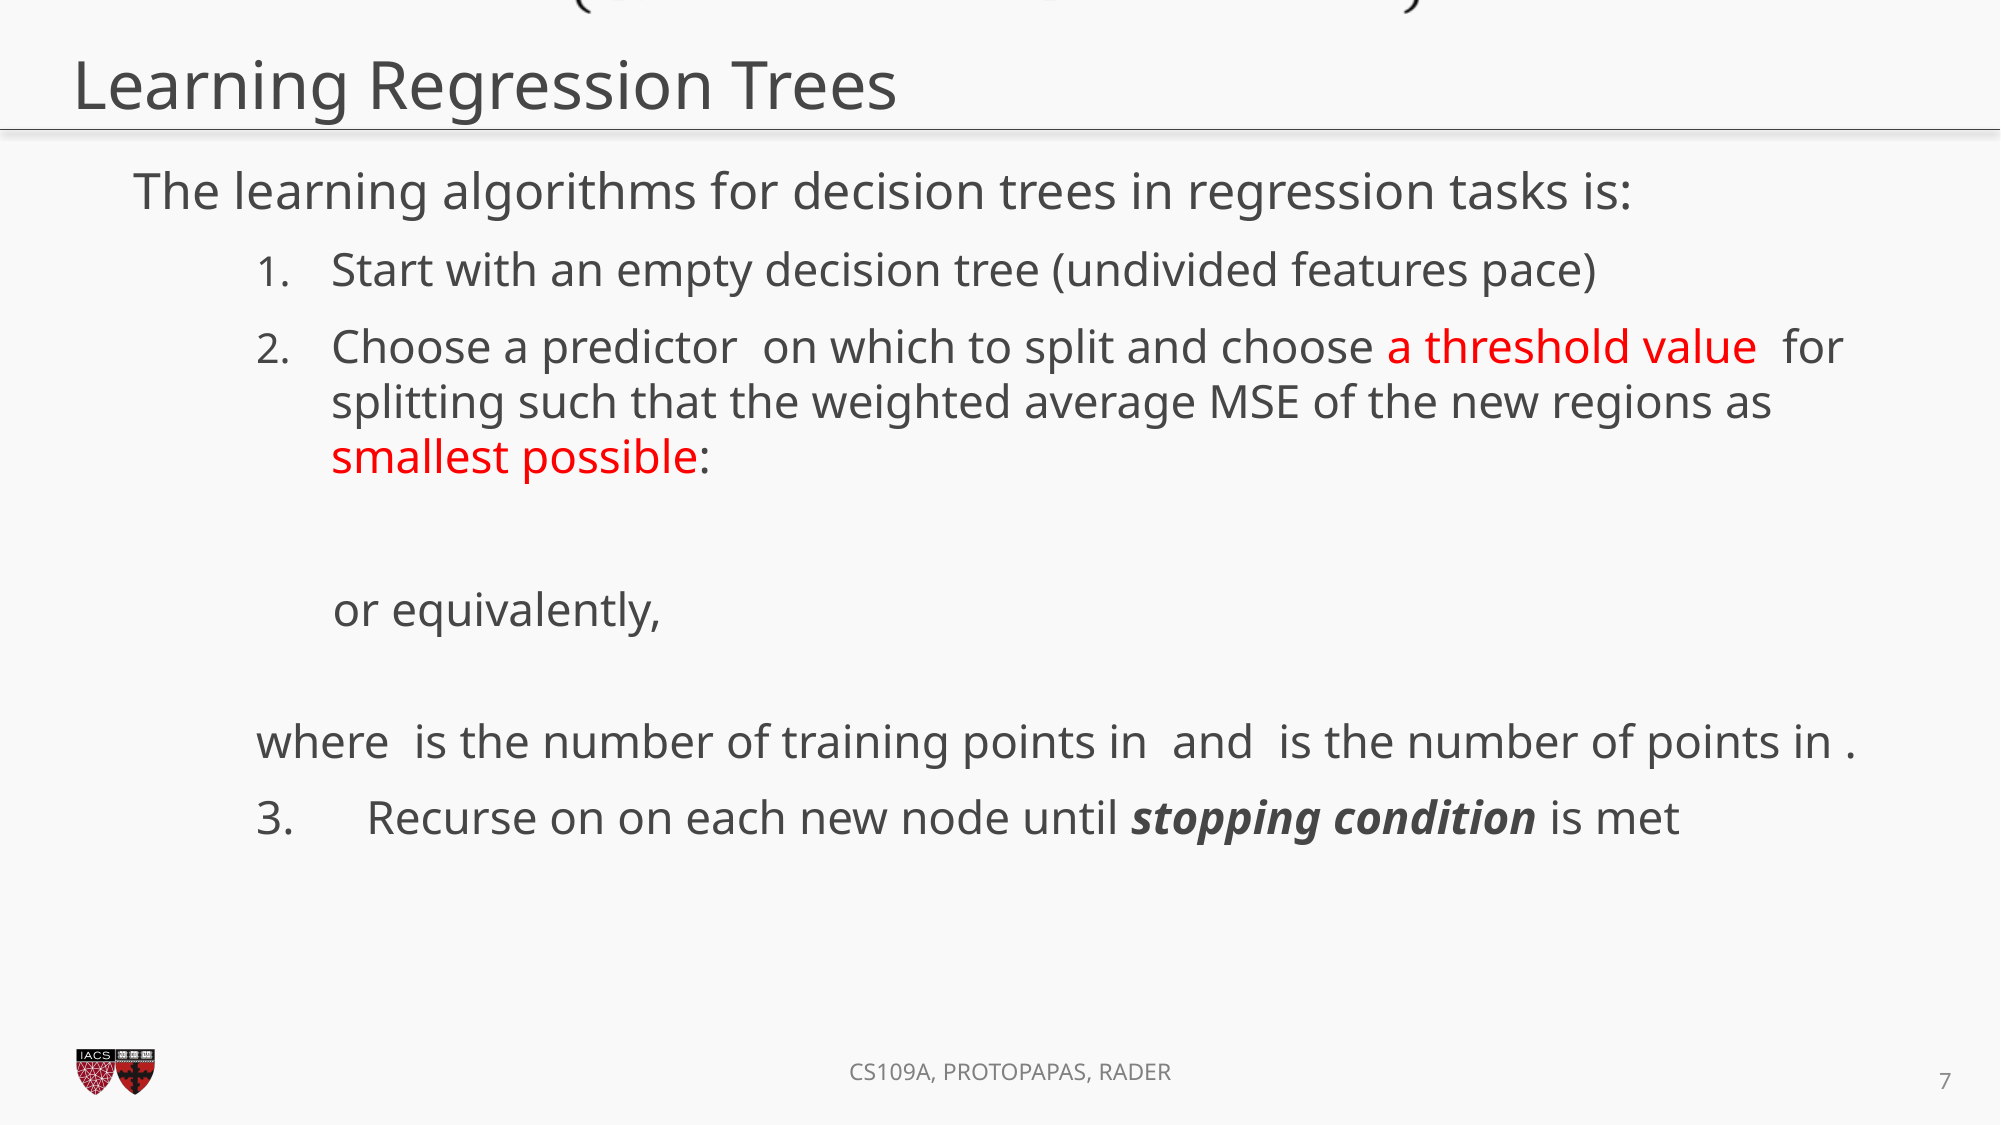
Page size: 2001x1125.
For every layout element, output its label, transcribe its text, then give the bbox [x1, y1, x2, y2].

picture [336, 0, 1429, 14]
slide_number 7 [1500, 1050, 1967, 1110]
title Learning Regression Trees [57, 35, 1943, 162]
picture [75, 1049, 155, 1095]
